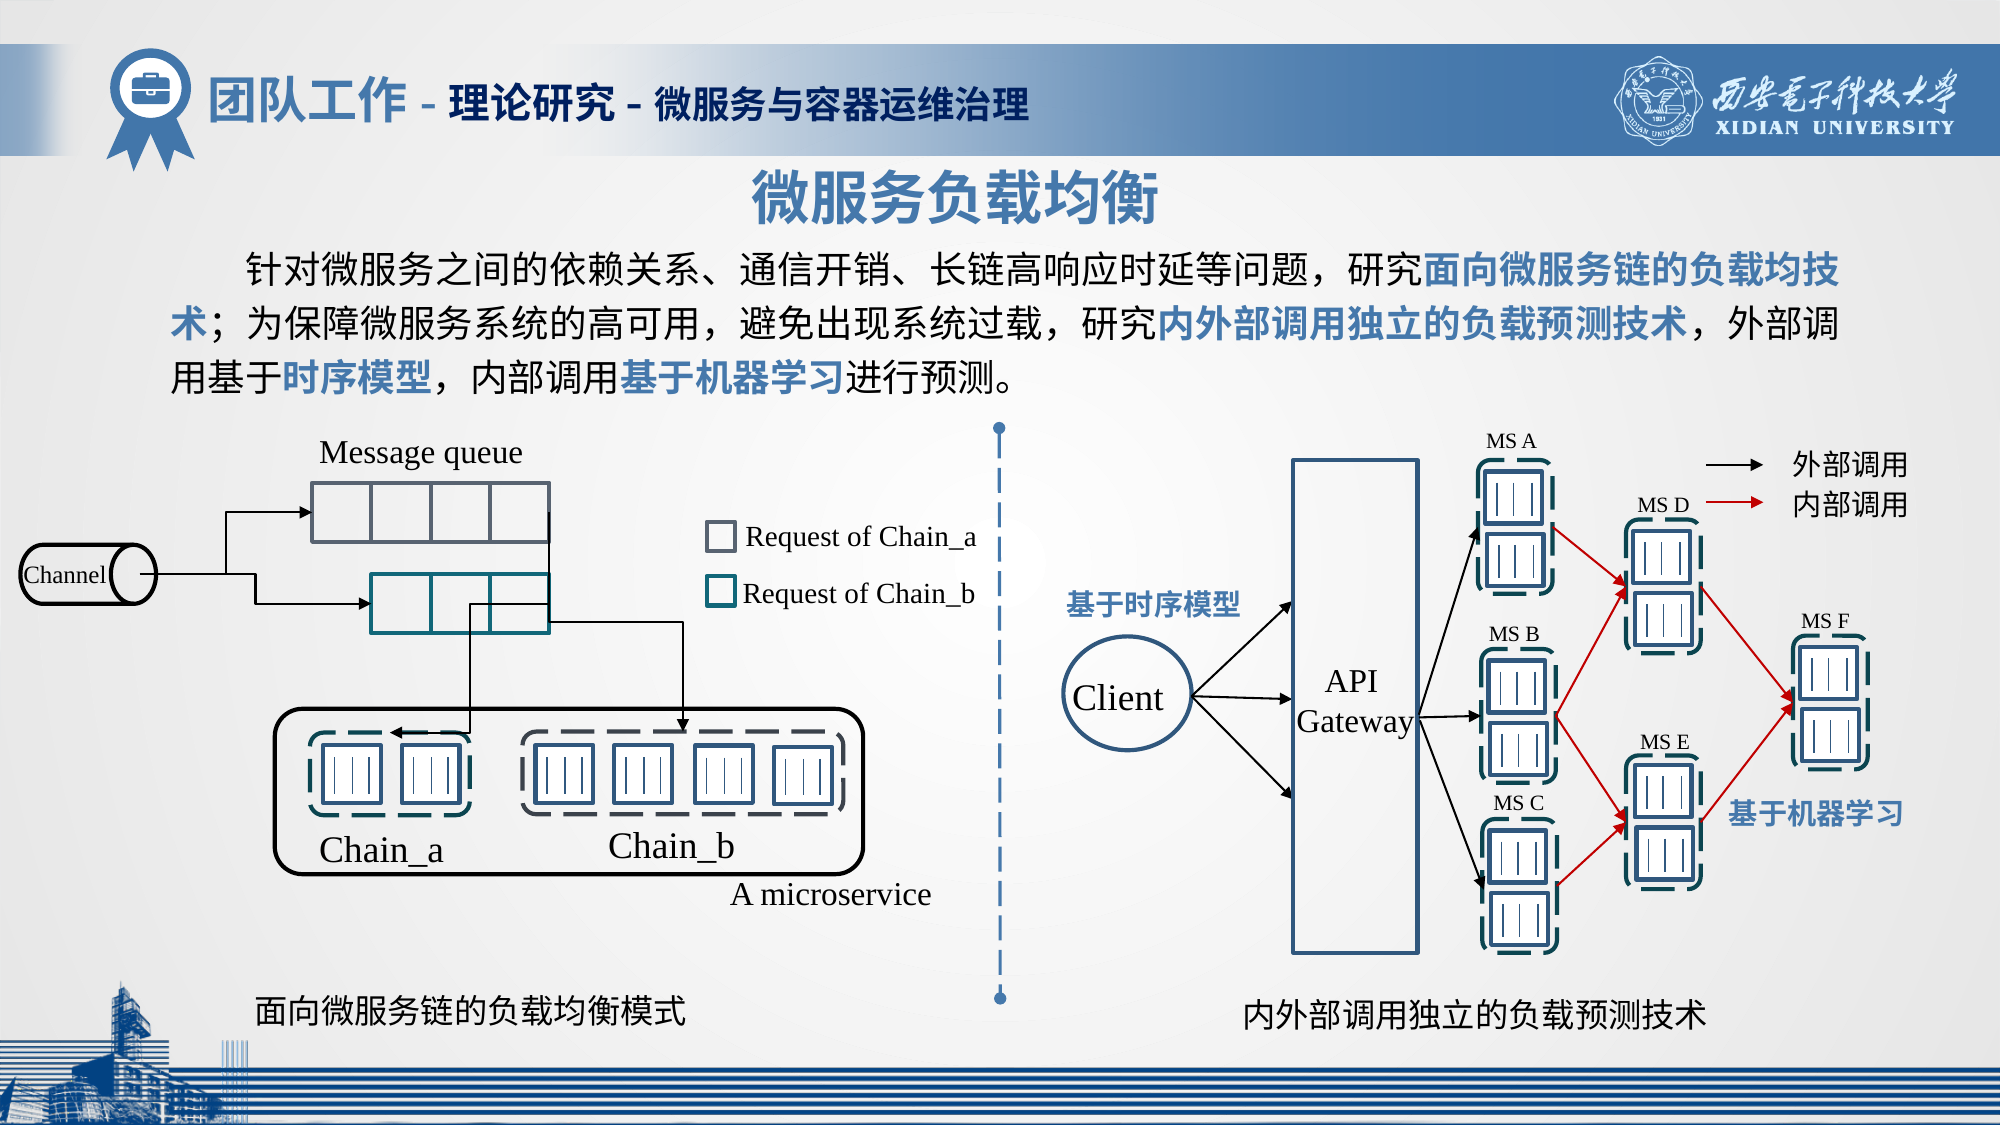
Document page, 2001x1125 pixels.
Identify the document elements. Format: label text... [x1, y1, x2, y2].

text_box 团队工作-理论研究-微服务与容器运维治理 [207, 48, 929, 149]
picture [0, 44, 2000, 156]
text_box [8, 422, 999, 921]
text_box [114, 52, 187, 169]
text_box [1051, 419, 1930, 954]
picture [0, 963, 2000, 1125]
text_box 微服务负载均衡 [455, 154, 1456, 239]
text_box 针对微服务之间的依赖关系、通信开销、长链高响应时延等问题，研究面向微服务链的负载均技术；为保障微服务系统的高可用，避免出现系统过载，研究内外部调用独立的负载预测技术，外部调用基于时序模型，内部调用基于机器学习进行预测。 [148, 220, 1863, 416]
